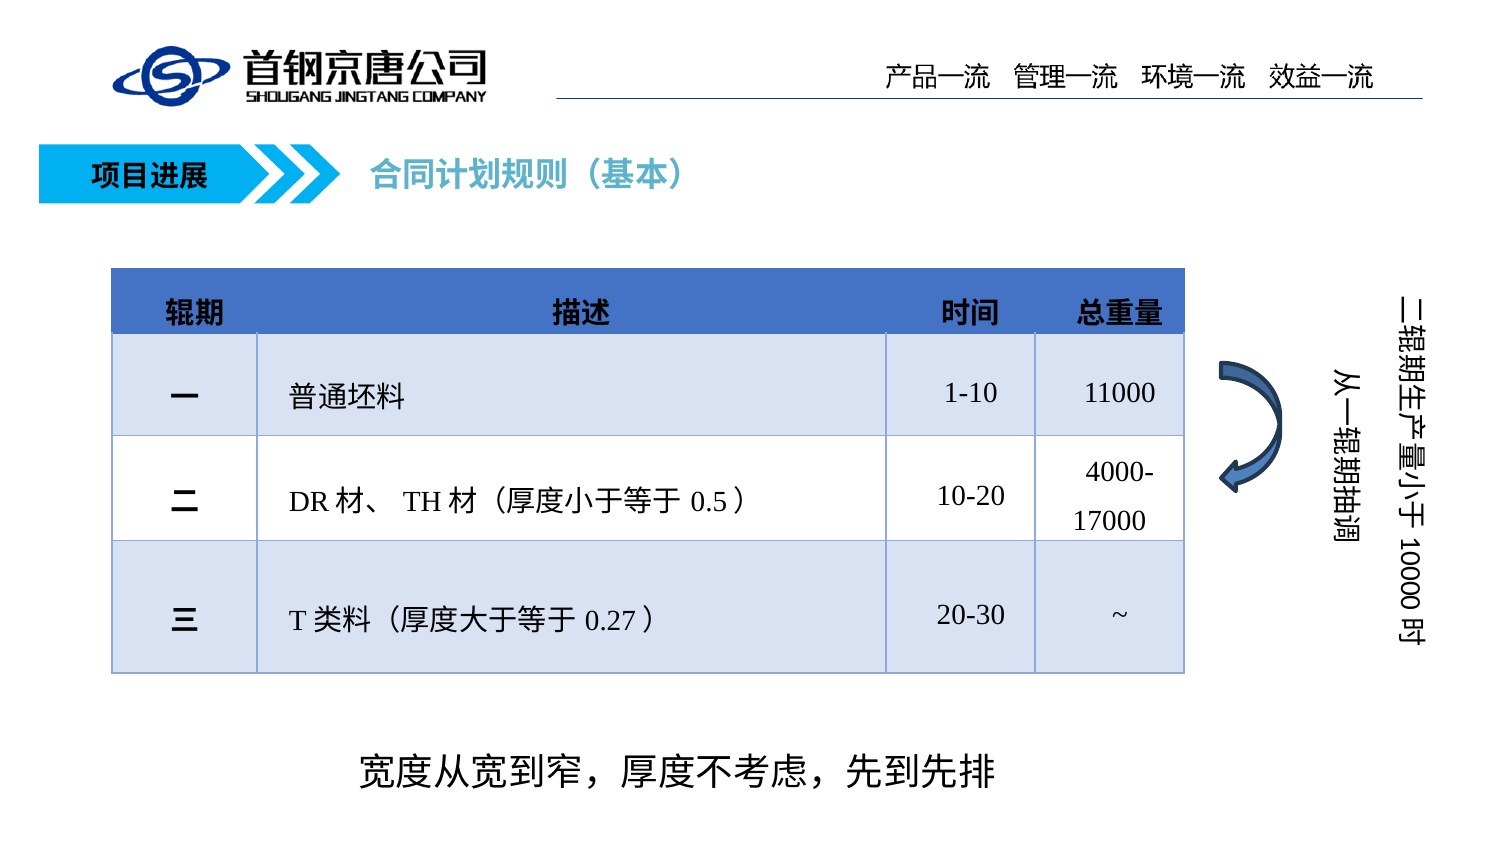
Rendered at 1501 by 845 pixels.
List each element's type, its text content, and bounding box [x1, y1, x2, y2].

table_cell 二 [113, 436, 256, 540]
table_cell 1-10 [887, 334, 1034, 435]
text_box 从一辊期抽调 [1307, 353, 1373, 546]
text_box 合同计划规则（基本） [354, 146, 739, 201]
text_box [255, 156, 272, 192]
picture [110, 32, 1483, 119]
text_box [1218, 360, 1283, 494]
text_box [287, 142, 343, 206]
table_cell 10-20 [887, 436, 1034, 540]
text_box [252, 142, 307, 206]
table_cell 普通坯料 [258, 334, 885, 435]
table_cell 4000-17000 [1036, 436, 1183, 540]
text_box 宽度从宽到窄，厚度不考虑，先到先排 [343, 740, 1011, 801]
table_header 辊期 [113, 269, 257, 332]
table_cell 20-30 [887, 541, 1034, 672]
table_cell T类料（厚度大于等于0.27） [258, 541, 885, 672]
table_header 描述 [257, 269, 886, 332]
text_box [36, 142, 249, 206]
table_header 时间 [886, 269, 1035, 332]
table_header 总重量 [1035, 269, 1183, 332]
table_cell 三 [113, 541, 256, 672]
table_cell 11000 [1036, 334, 1183, 435]
text_box 项目进展 [76, 150, 255, 198]
table_cell DR材、TH材（厚度小于等于0.5） [258, 436, 885, 540]
table_cell 一 [113, 334, 256, 435]
text_box 二辊期生产量小于10000时 [1372, 281, 1438, 637]
table_cell ~ [1036, 541, 1183, 672]
